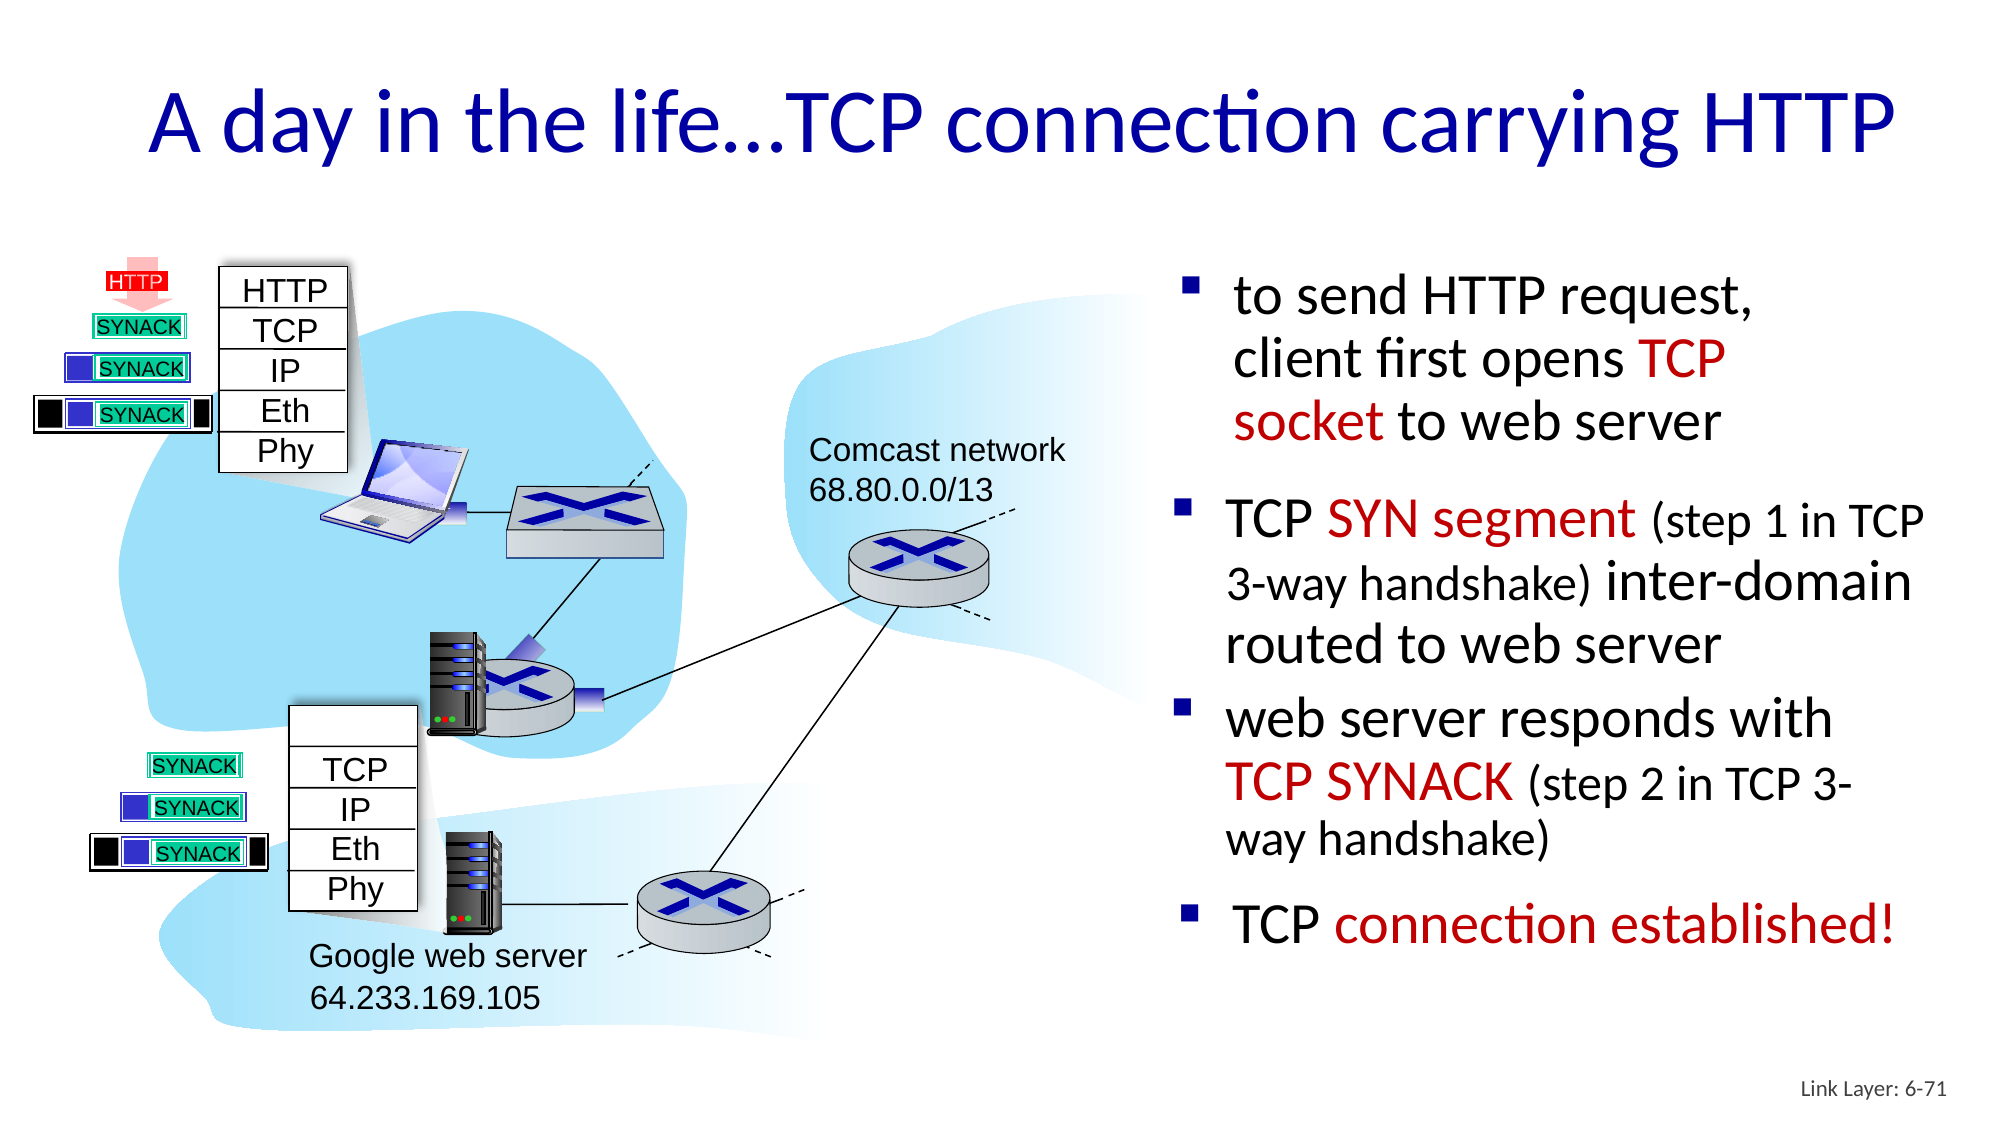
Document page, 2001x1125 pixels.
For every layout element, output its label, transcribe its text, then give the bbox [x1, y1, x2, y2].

text_box [784, 294, 1357, 710]
text_box to send HTTP request, client first opens TCP socket to web server [1162, 257, 1857, 414]
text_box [89, 745, 268, 875]
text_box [217, 261, 378, 502]
slide_number Link Layer: 6-71 [1512, 1056, 1963, 1117]
text_box Comcast network 68.80.0.0/13 [794, 421, 1091, 516]
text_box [287, 700, 447, 933]
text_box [319, 439, 470, 547]
title A day in the life…TCP connection carrying HTTP [133, 49, 1938, 197]
text_box 64.233.169.105 [295, 982, 557, 1024]
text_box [617, 937, 666, 957]
text_box [575, 688, 605, 712]
text_box web server responds with TCP SYNACK (step 2 in TCP 3-way handshake) [1154, 679, 1918, 842]
text_box TCP SYN segment (step 1 in TCP 3-way handshake) inter-domain routed to web server [1154, 479, 1940, 642]
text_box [949, 509, 1016, 535]
text_box [118, 310, 688, 759]
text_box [93, 257, 179, 306]
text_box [924, 594, 991, 620]
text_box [771, 889, 805, 909]
text_box TCP connection established! [1161, 885, 1982, 974]
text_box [848, 529, 989, 608]
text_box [90, 832, 268, 873]
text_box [34, 306, 212, 435]
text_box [447, 659, 575, 737]
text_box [427, 632, 487, 736]
text_box [159, 783, 1173, 1047]
text_box [506, 634, 546, 659]
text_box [506, 486, 664, 559]
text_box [443, 832, 503, 935]
text_box Google web server [293, 926, 603, 982]
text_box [637, 871, 771, 954]
